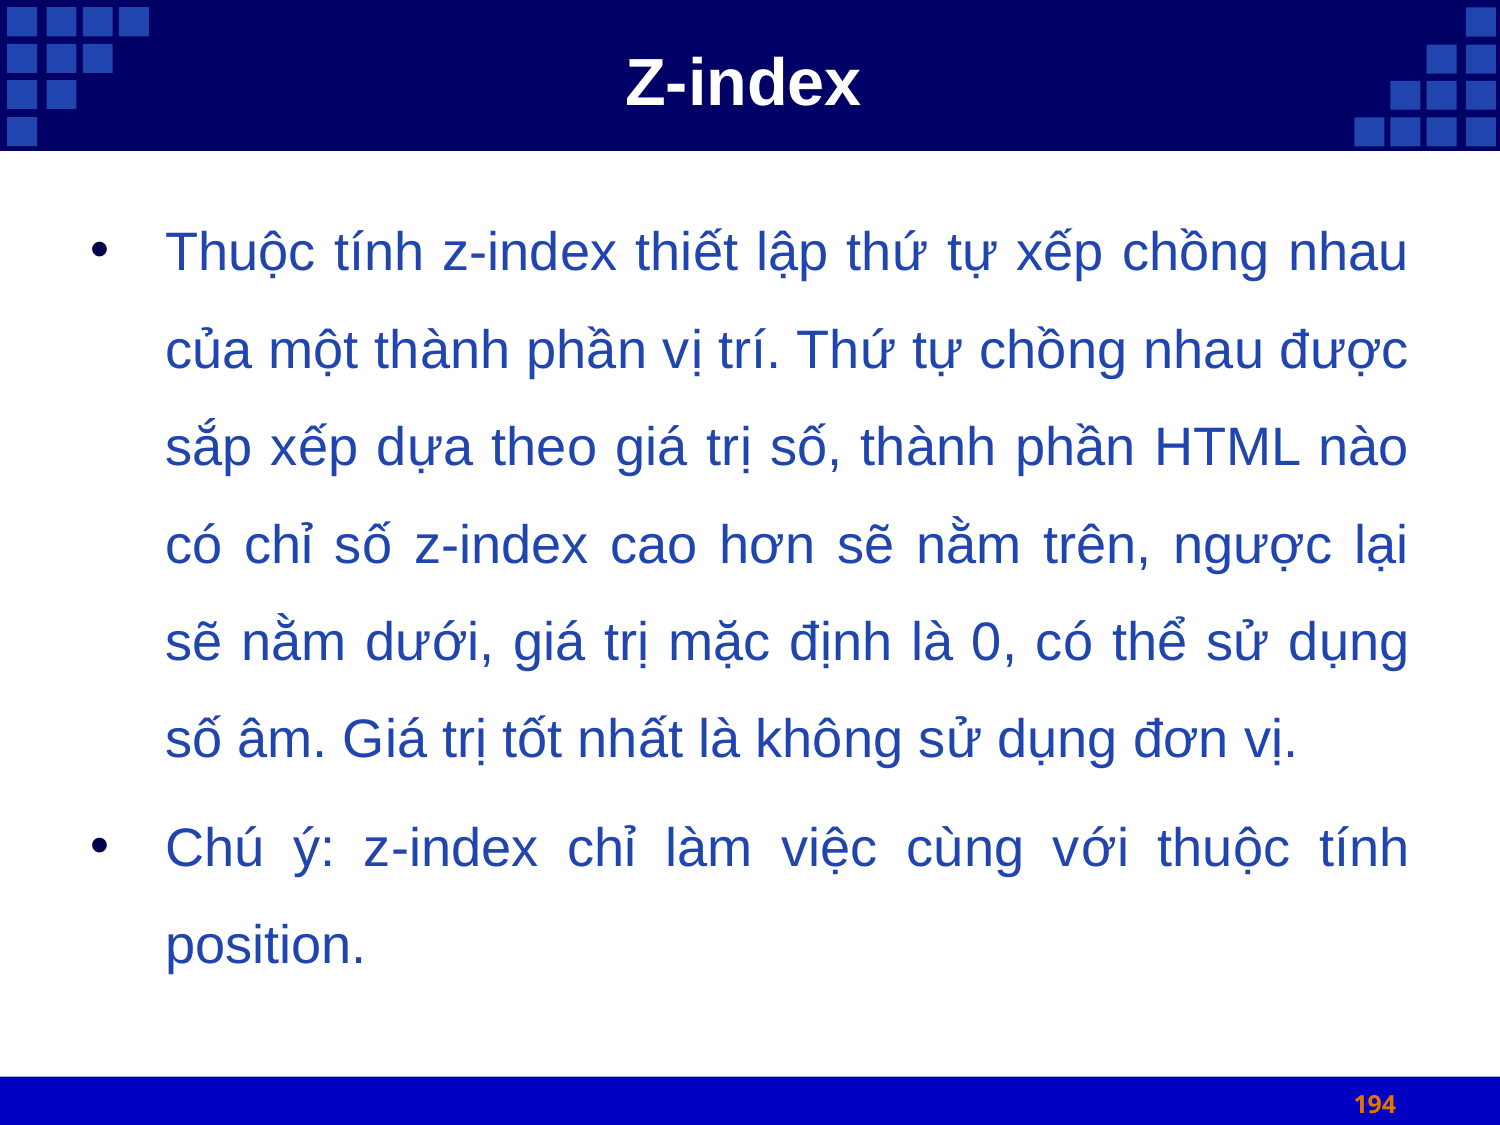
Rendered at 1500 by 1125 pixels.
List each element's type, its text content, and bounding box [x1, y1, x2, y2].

title Z-index [137, 32, 1350, 125]
list Thuộc tính z-index thiết lập thứ tự xếp chồng nhau của một thành phần vị trí. Thứ tự chồng nhau được sắp xếp dựa theo giá trị số, thành phần HTML nào có chỉ số z-index cao hơn sẽ nằm trên, ngược lại sẽ nằm dưới, giá trị mặc định là 0, có thể sử dụng số âm. Giá trị tốt nhất là không sử dụng đơn vị. Chú ý: z-index chỉ làm việc cùng với thuộc tính position. [75, 176, 1425, 1038]
slide_number 194 [1324, 1080, 1426, 1125]
